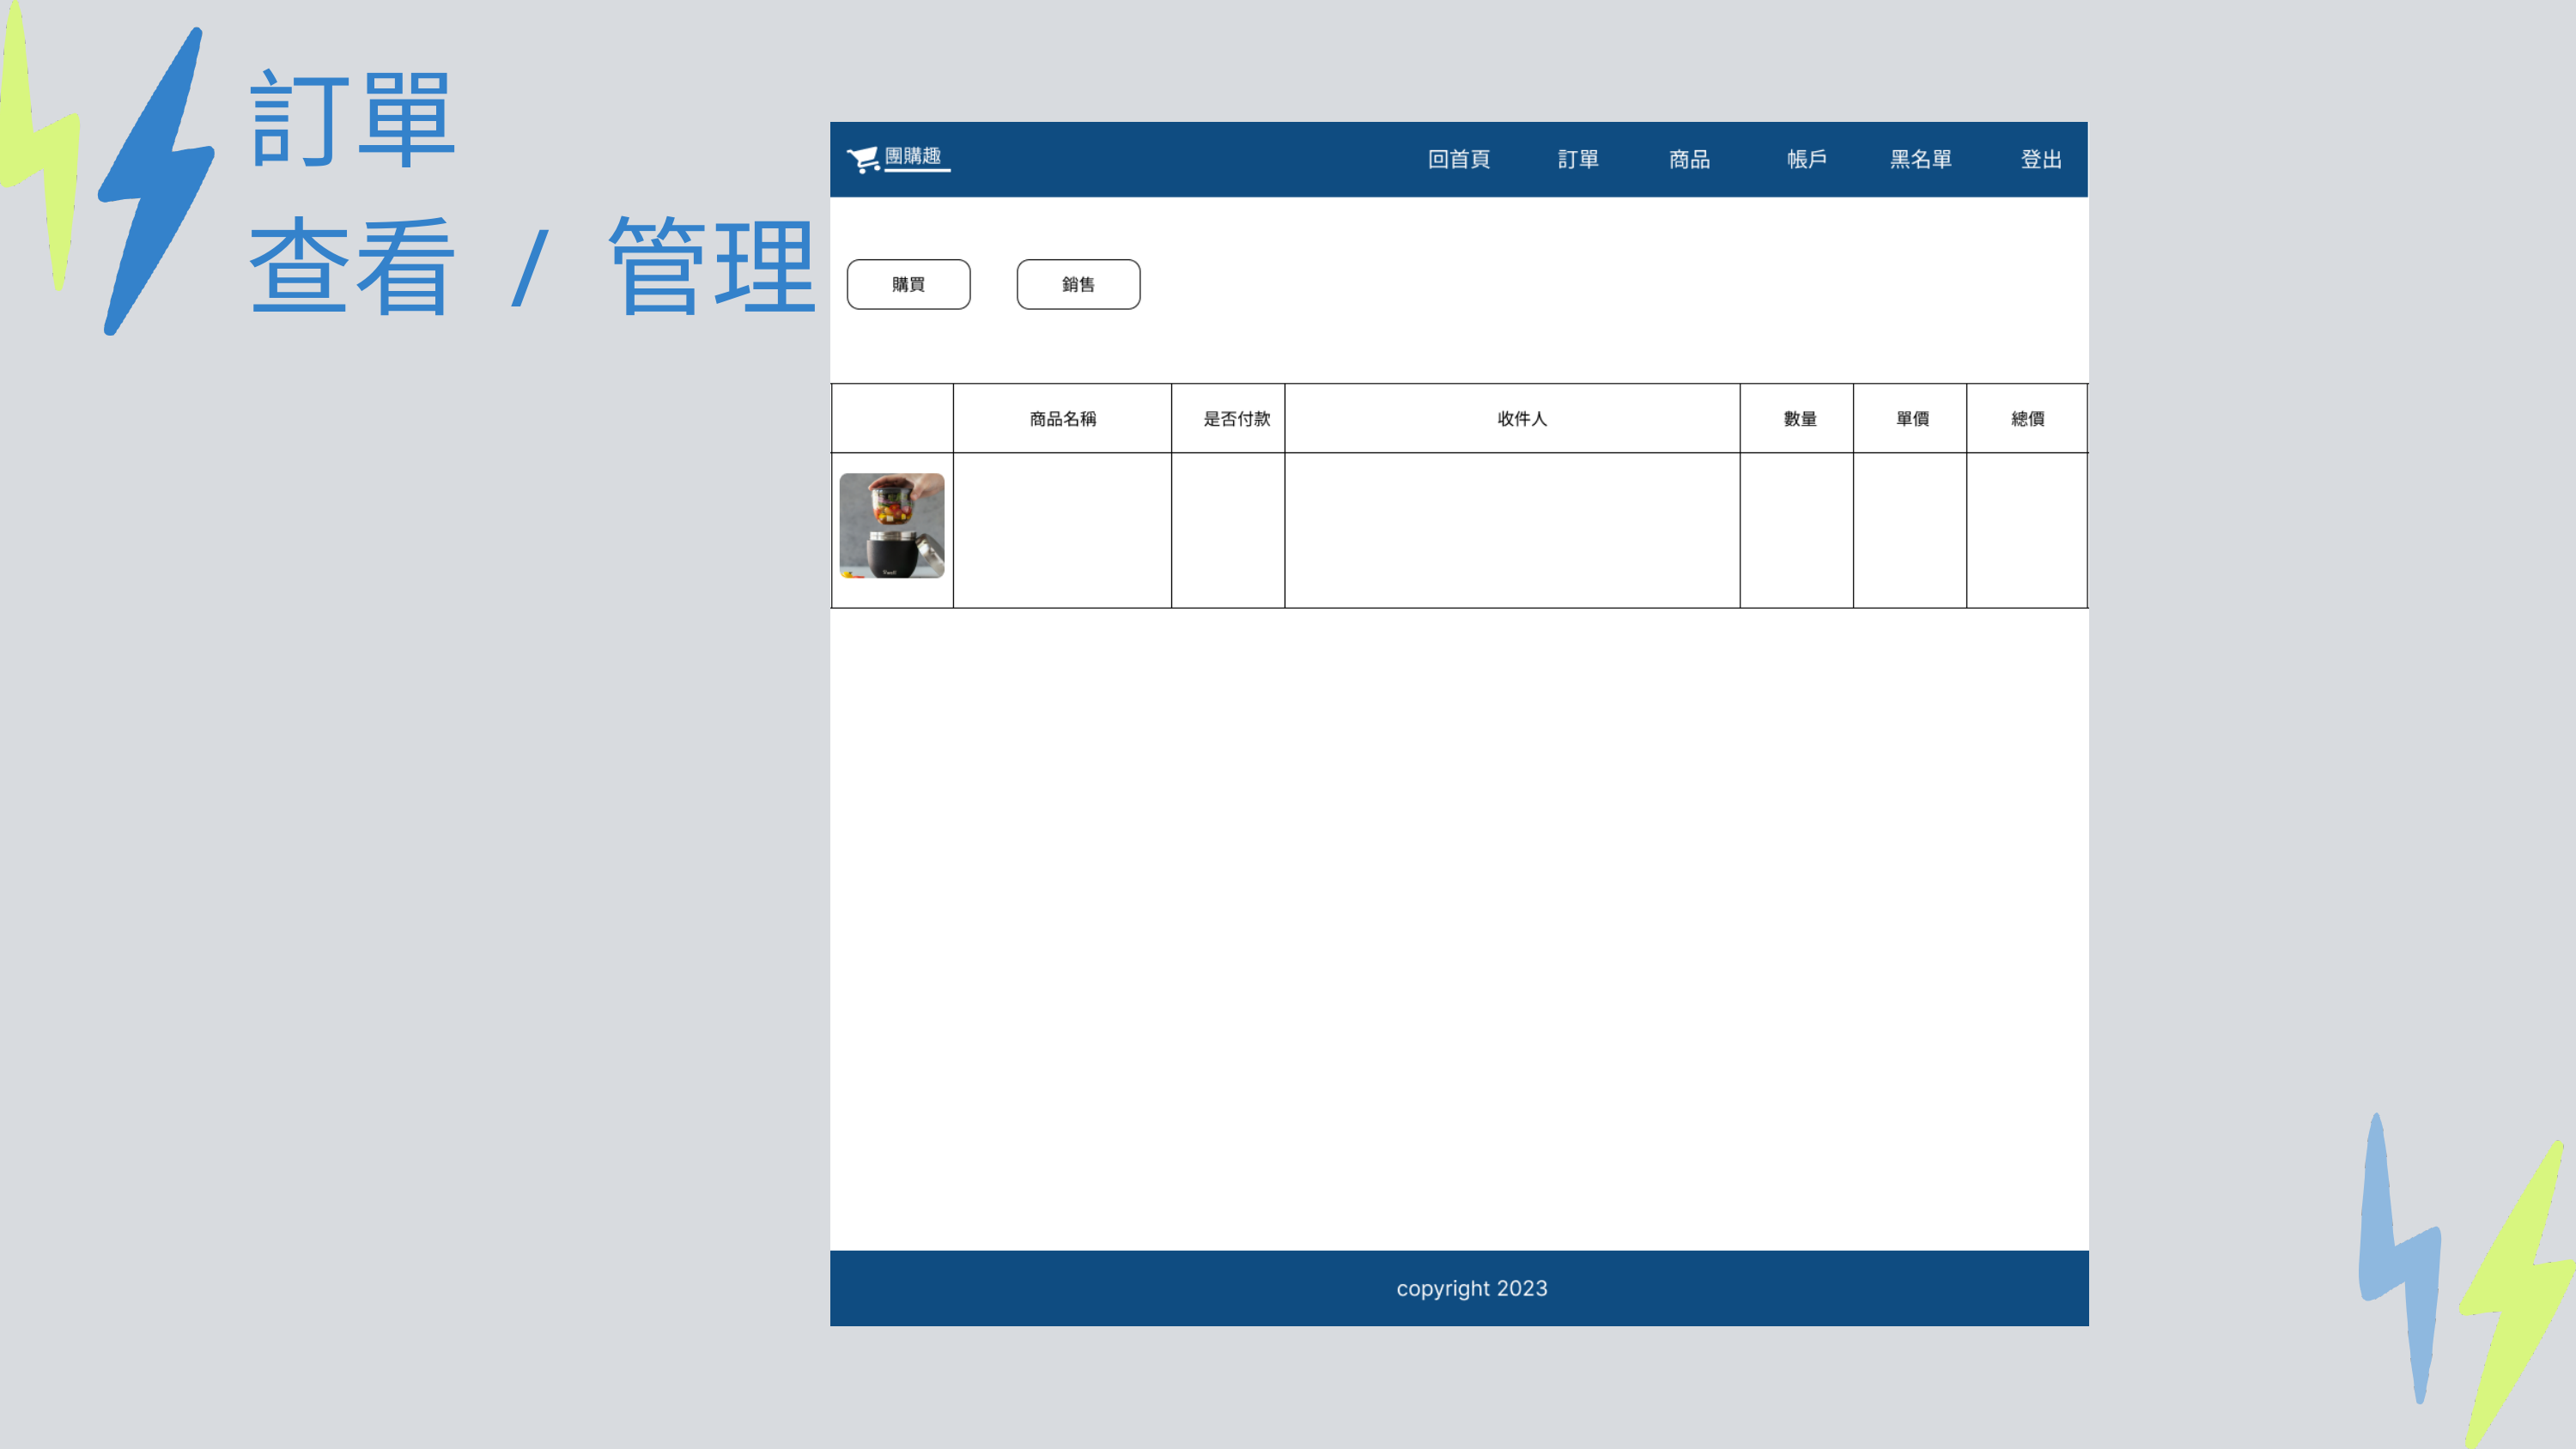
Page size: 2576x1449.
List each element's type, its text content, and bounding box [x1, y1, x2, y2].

picture [0, 0, 216, 336]
picture [2358, 1113, 2576, 1449]
text_box 訂單 查看 / 管理 [246, 32, 1059, 329]
picture [830, 122, 2089, 1326]
